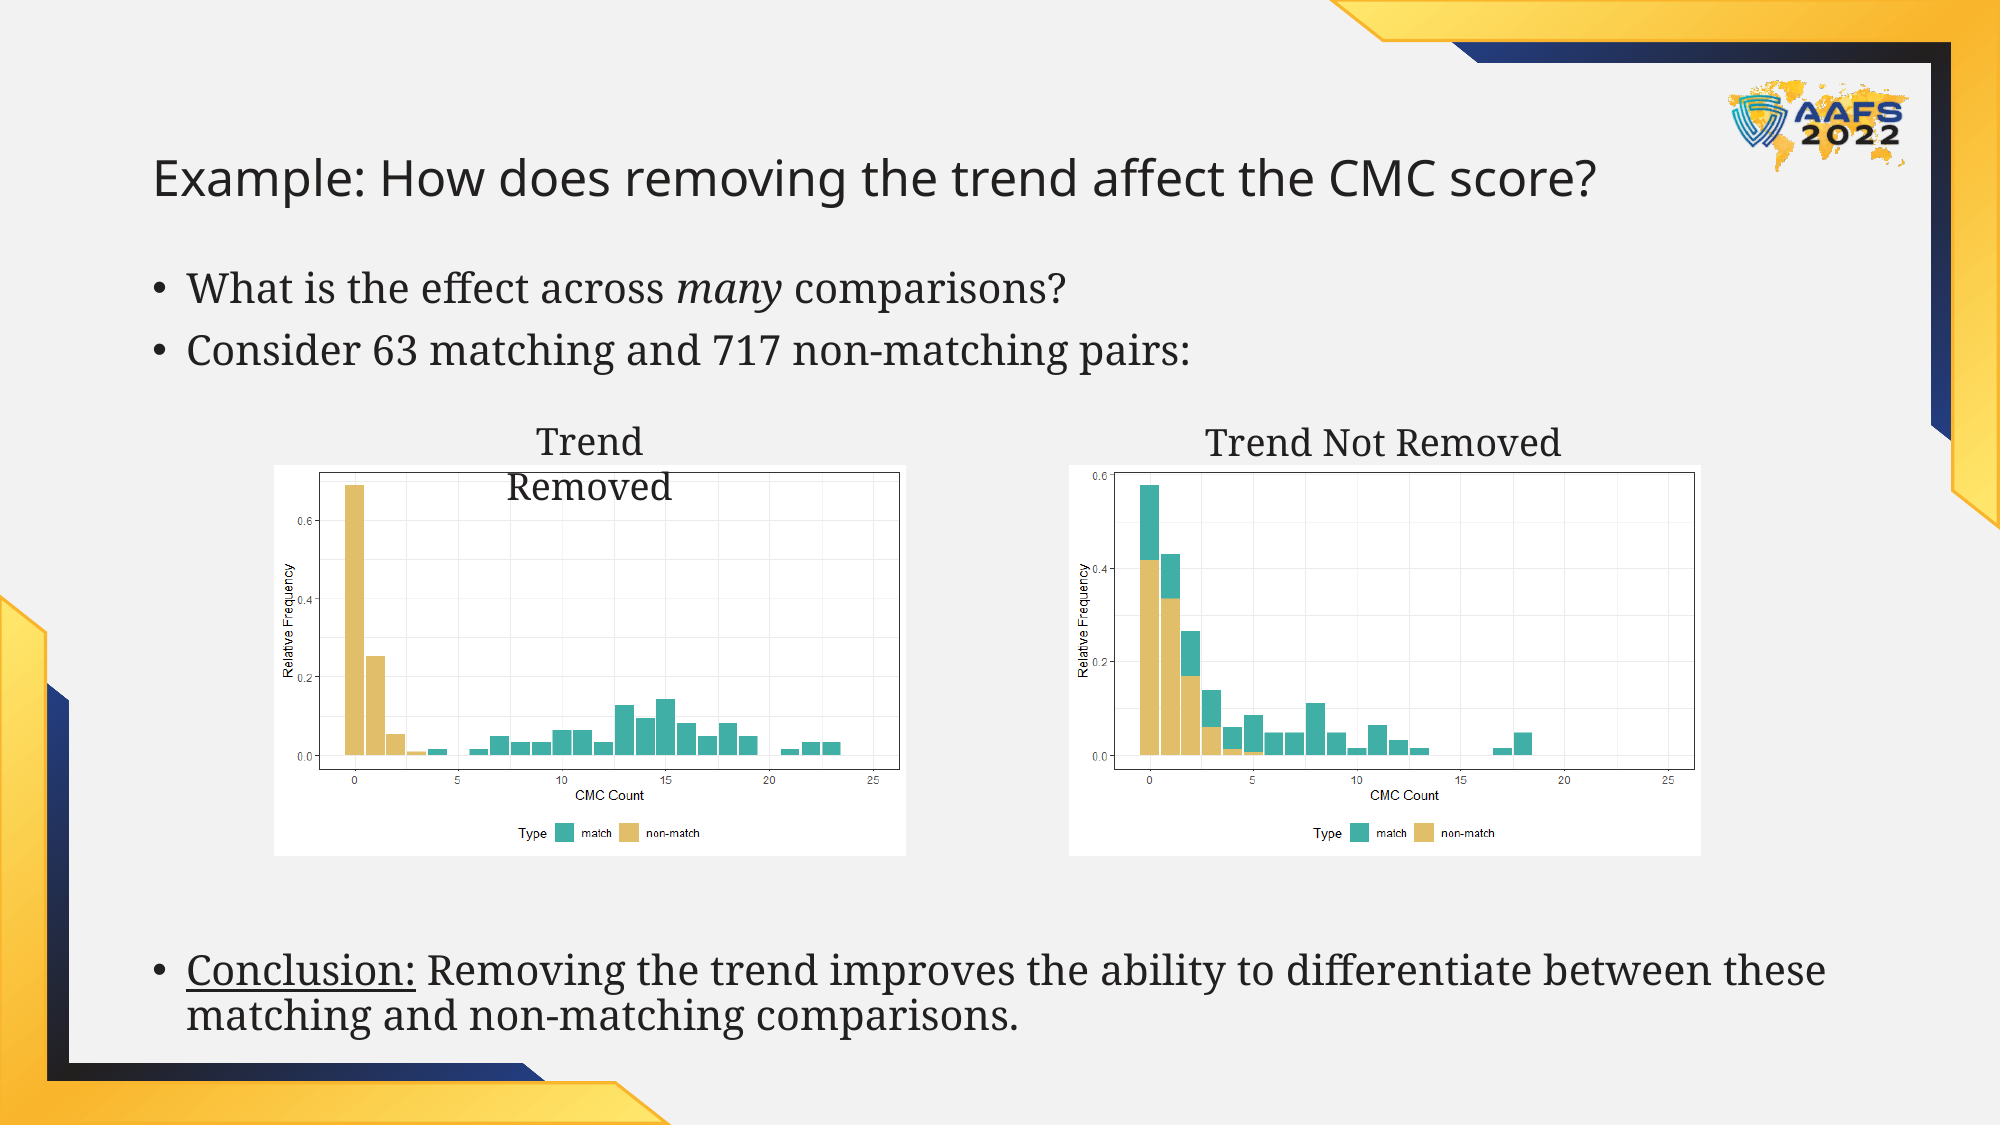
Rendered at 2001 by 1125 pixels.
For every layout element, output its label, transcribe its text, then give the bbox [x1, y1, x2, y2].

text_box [1069, 411, 1701, 856]
picture [1707, 63, 1930, 188]
list What is the effect across many comparisons? Consider 63 matching and 717 non-matching pairs: Conclusion: Removing the trend improves the ability to differentiate between these matching and non-matching comparisons. [137, 260, 1863, 1054]
title Example: How does removing the trend affect the CMC score? [137, 71, 1722, 260]
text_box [274, 410, 906, 856]
